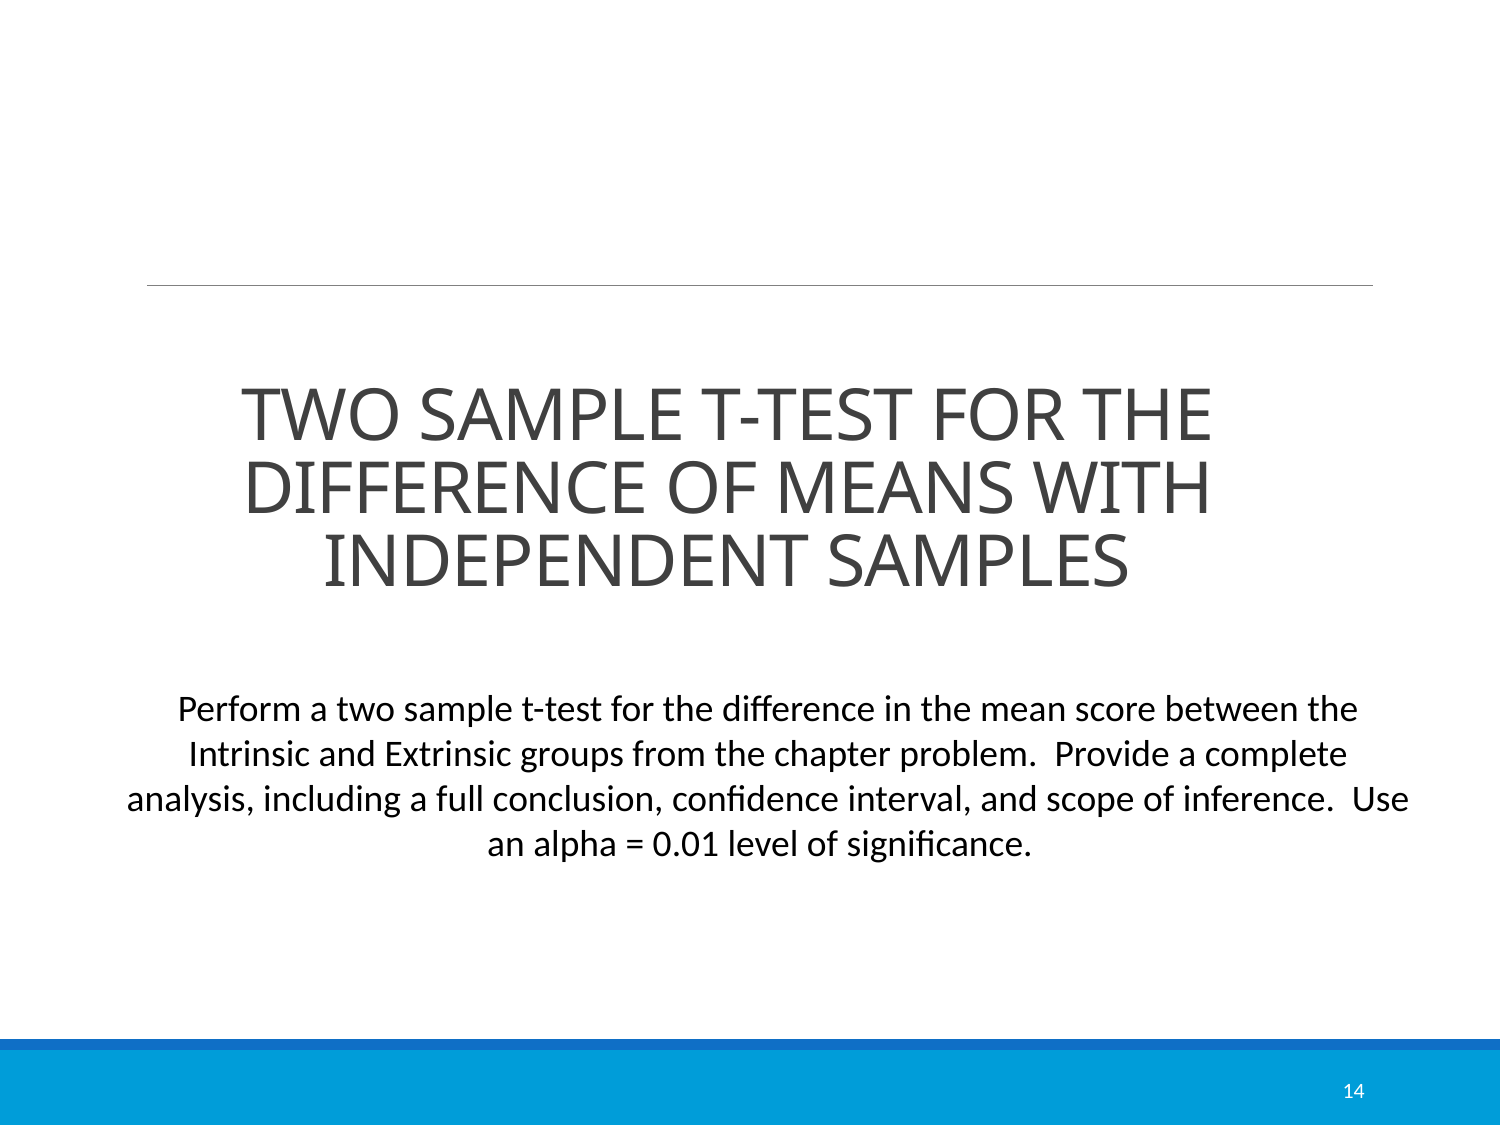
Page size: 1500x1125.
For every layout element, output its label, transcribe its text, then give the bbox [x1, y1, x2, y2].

text_box Perform a two sample t-test for the difference in the mean score between the Intrinsic and Extrinsic groups from the chapter problem. Provide a complete analysis, including a full conclusion, confidence interval, and scope of inference. Use an alpha = 0.01 level of significance. [108, 676, 1429, 871]
title TWO SAMPLE T-TEST FOR THE DIFFERENCE OF MEANS WITH INDEPENDENT SAMPLES [108, 370, 1347, 609]
slide_number 14 [1218, 1059, 1380, 1120]
